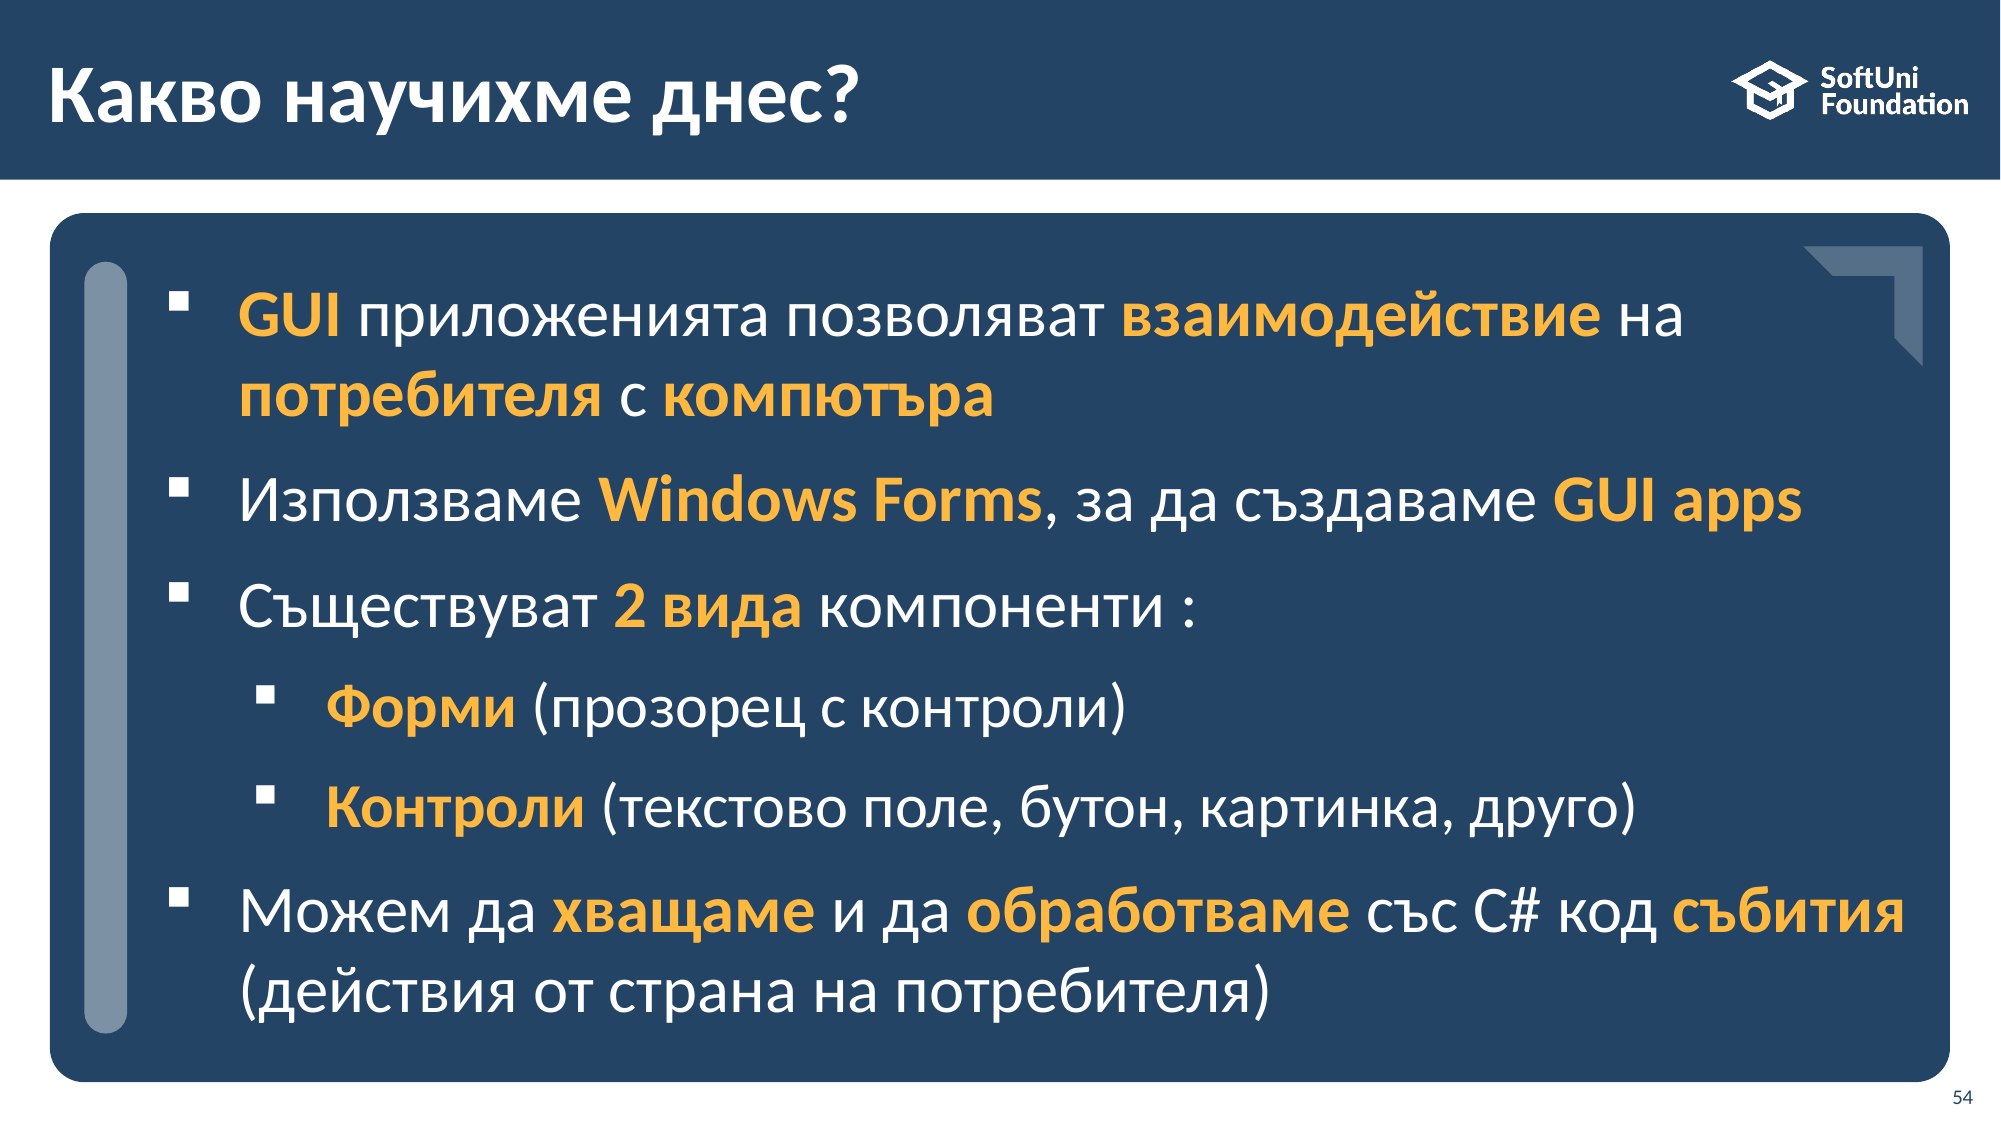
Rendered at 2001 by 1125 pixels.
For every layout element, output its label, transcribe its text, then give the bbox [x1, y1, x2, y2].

slide_number 54 [1927, 1067, 1989, 1117]
list … … … [31, 196, 1970, 1104]
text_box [49, 212, 1951, 1083]
picture [1731, 60, 1968, 120]
title Какво научихме днес? [31, 16, 1716, 162]
